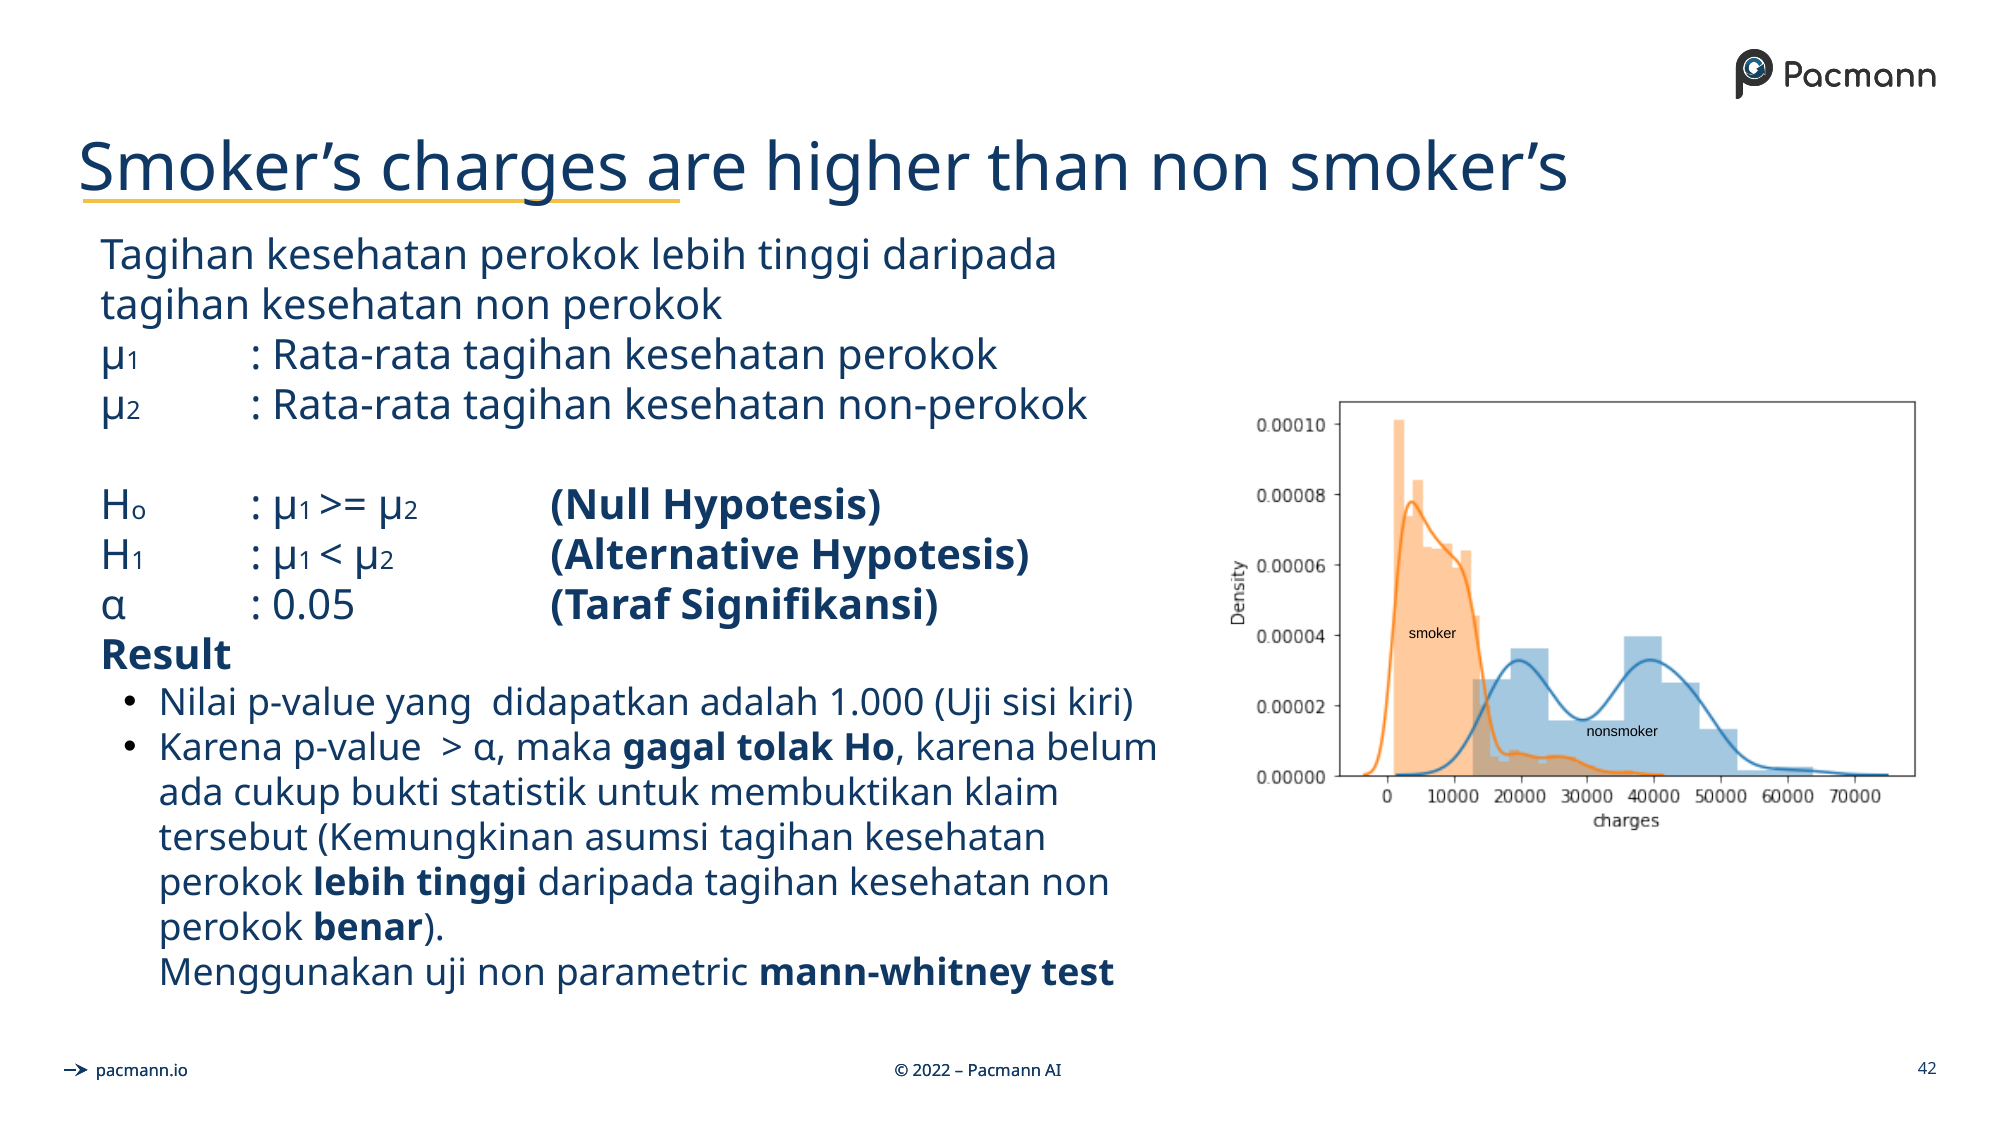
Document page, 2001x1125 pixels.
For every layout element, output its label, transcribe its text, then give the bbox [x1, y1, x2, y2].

picture [1219, 391, 1925, 841]
picture [1707, 36, 1966, 112]
title Smoker’s charges are higher than non smoker’s [63, 59, 1935, 278]
text_box Tagihan kesehatan perokok lebih tinggi daripada tagihan kesehatan non perokok μ1 : Rata-rata tagihan kesehatan perokok μ2 : Rata-rata tagihan kesehatan non-perokok Ho : μ1 >= μ2 (Null Hypotesis) H1 : μ1 < μ2 (Alternative Hypotesis) α : 0.05 (Taraf Signifikansi) Result Nilai p-value yang didapatkan adalah 1.000 (Uji sisi kiri) Karena p-value > α, maka gagal tolak Ho, karena belum ada cukup bukti statistik untuk membuktikan klaim tersebut (Kemungkinan asumsi tagihan kesehatan perokok lebih tinggi daripada tagihan kesehatan non perokok benar). Menggunakan uji non parametric mann-whitney test [68, 220, 1179, 1101]
